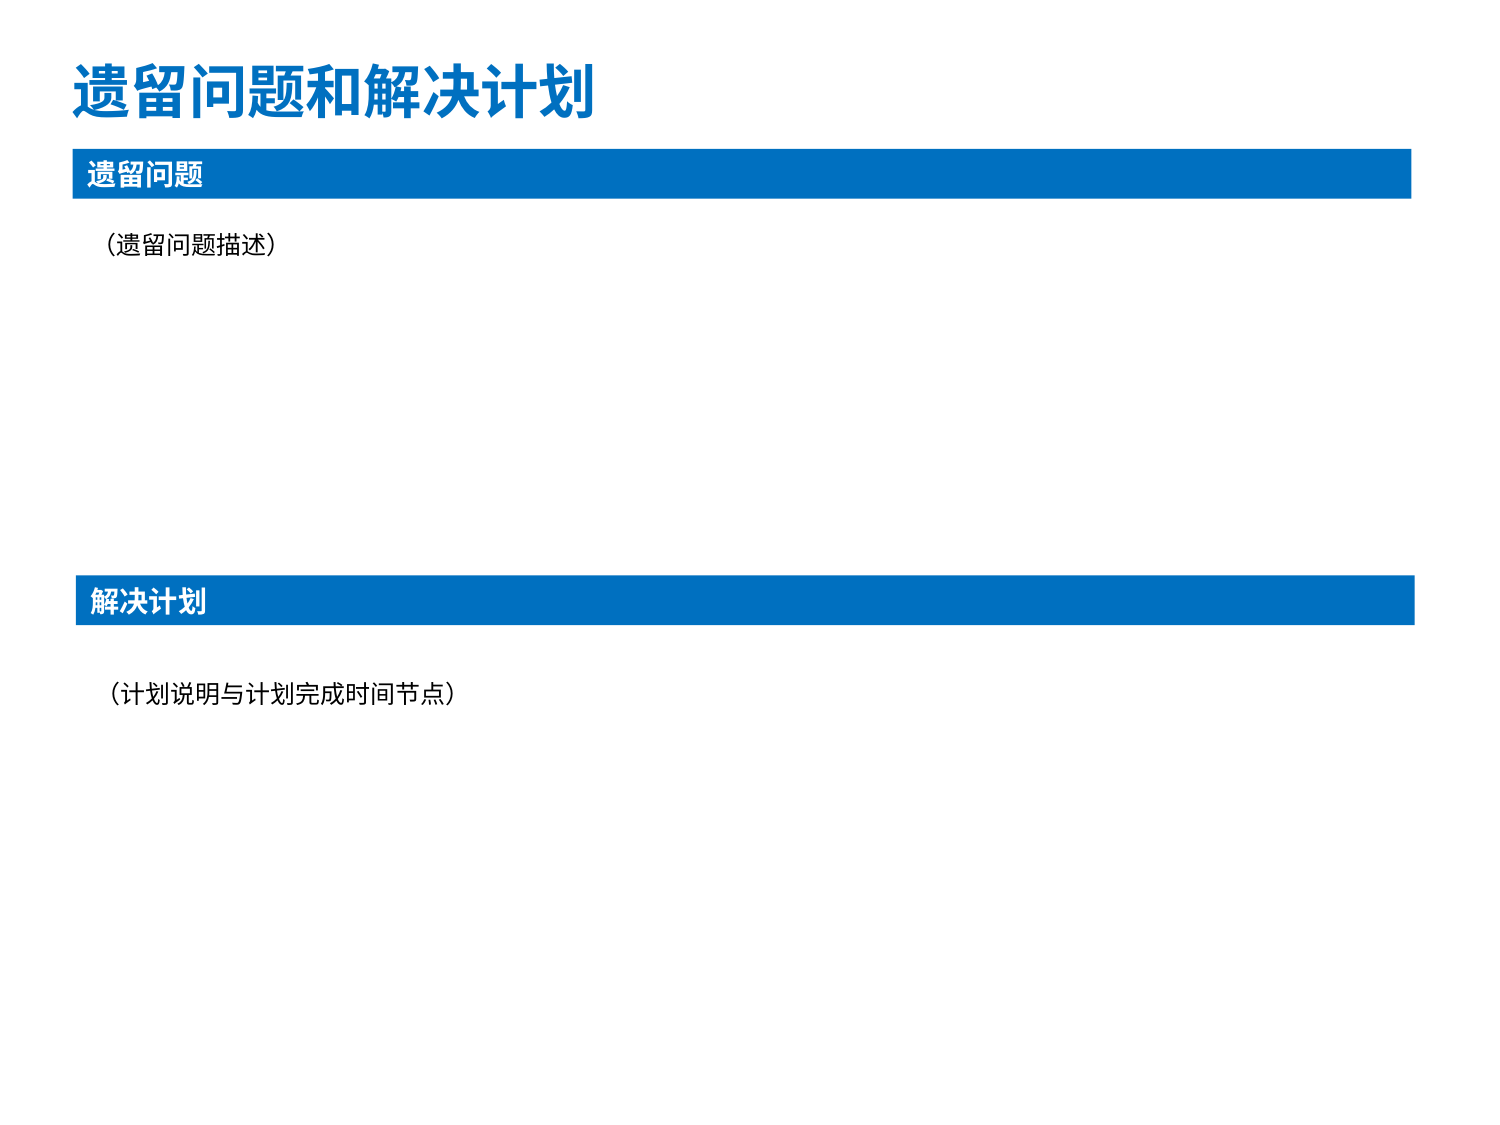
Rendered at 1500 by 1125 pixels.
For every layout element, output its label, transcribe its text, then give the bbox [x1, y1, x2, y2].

text_box 遗留问题 [72, 148, 1412, 199]
text_box （计划说明与计划完成时间节点） [81, 641, 1430, 716]
text_box 解决计划 [75, 575, 1415, 626]
text_box （遗留问题描述） [76, 207, 1447, 268]
text_box 遗留问题和解决计划 [26, 18, 1182, 135]
